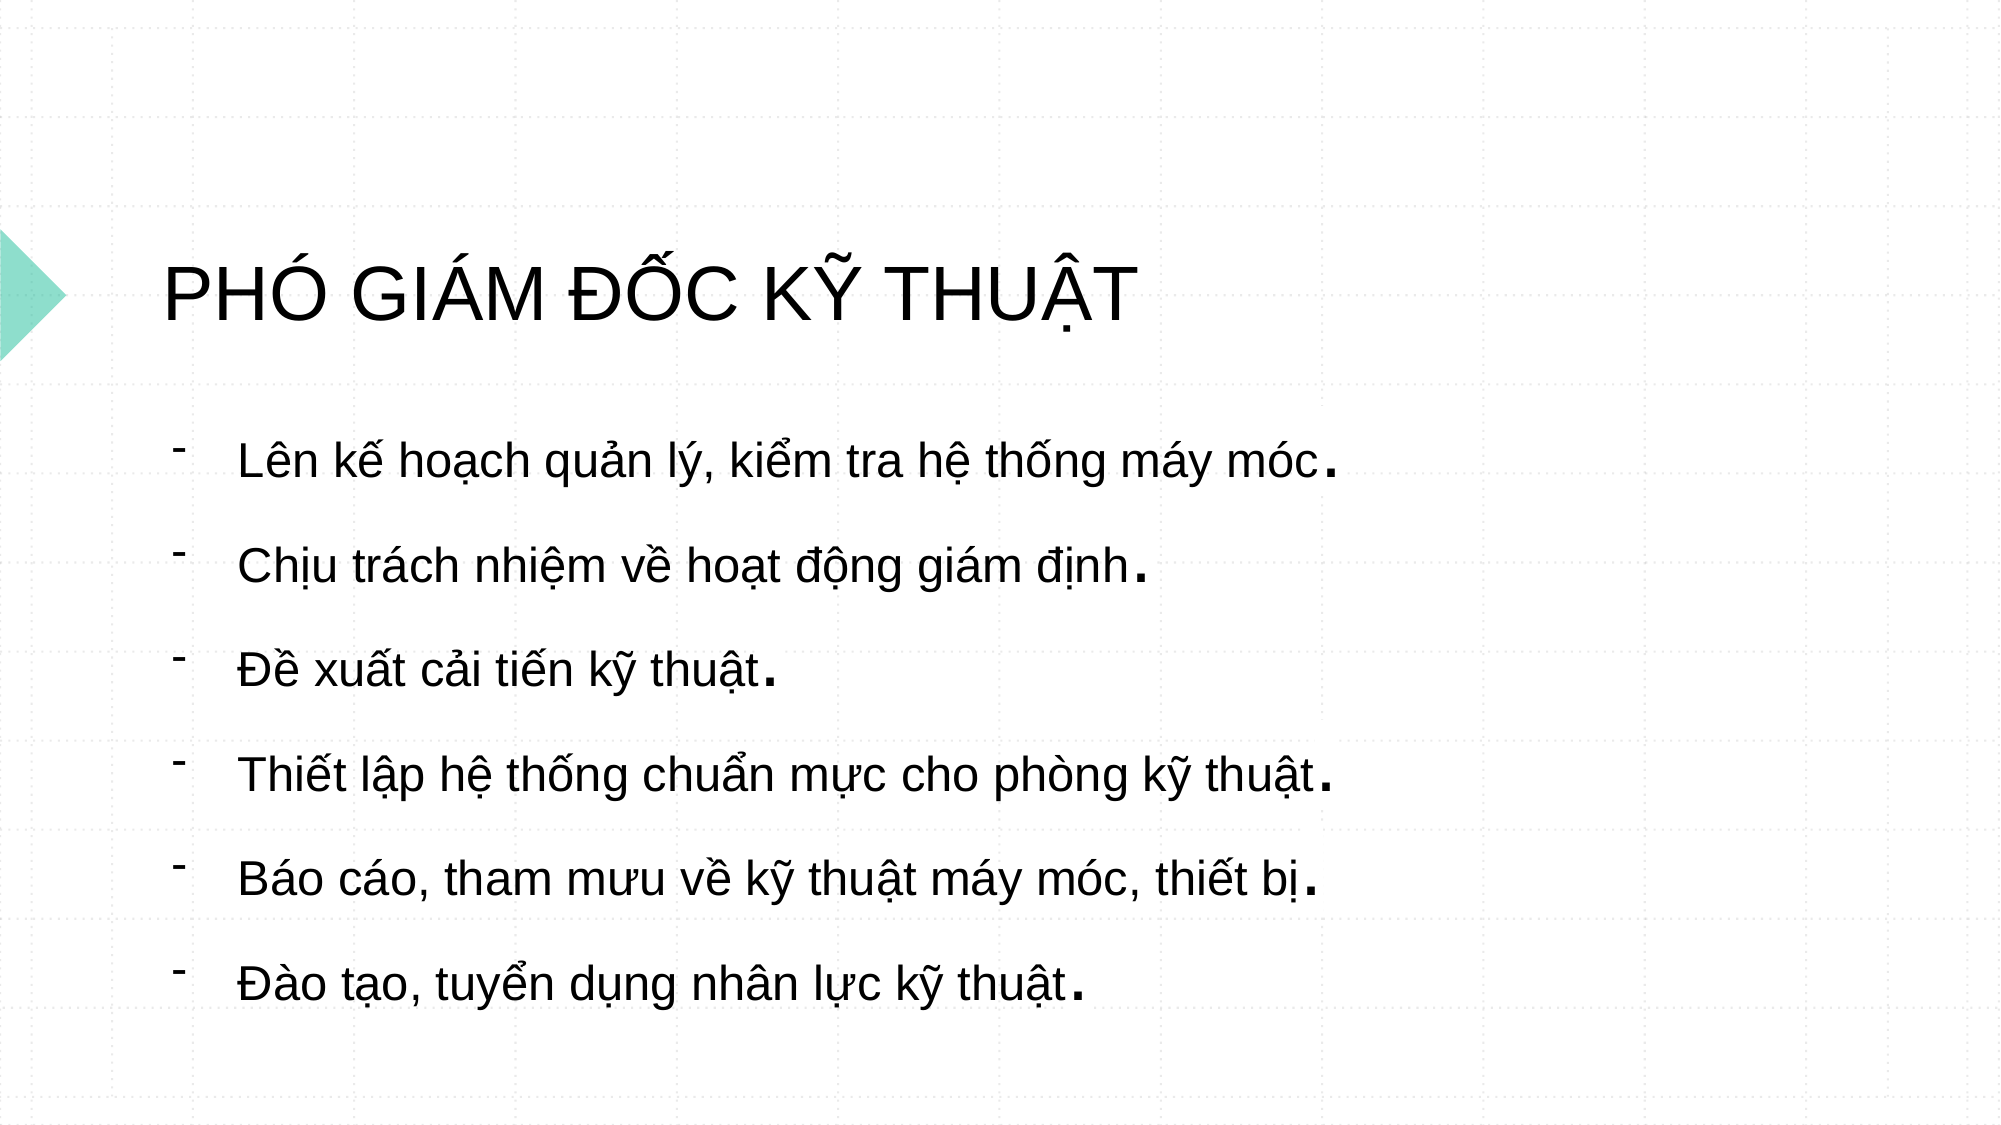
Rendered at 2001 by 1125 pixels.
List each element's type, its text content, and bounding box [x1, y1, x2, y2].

text_box Lên kế hoạch quản lý, kiểm tra hệ thống máy móc. Chịu trách nhiệm về hoạt động giám định. Đề xuất cải tiến kỹ thuật. Thiết lập hệ thống chuẩn mực cho phòng kỹ thuật. Báo cáo, tham mưu về kỹ thuật máy móc, thiết bị. Đào tạo, tuyển dụng nhân lực kỹ thuật. [147, 374, 1960, 1031]
text_box PHÓ GIÁM ĐỐC KỸ THUẬT [147, 228, 1960, 352]
